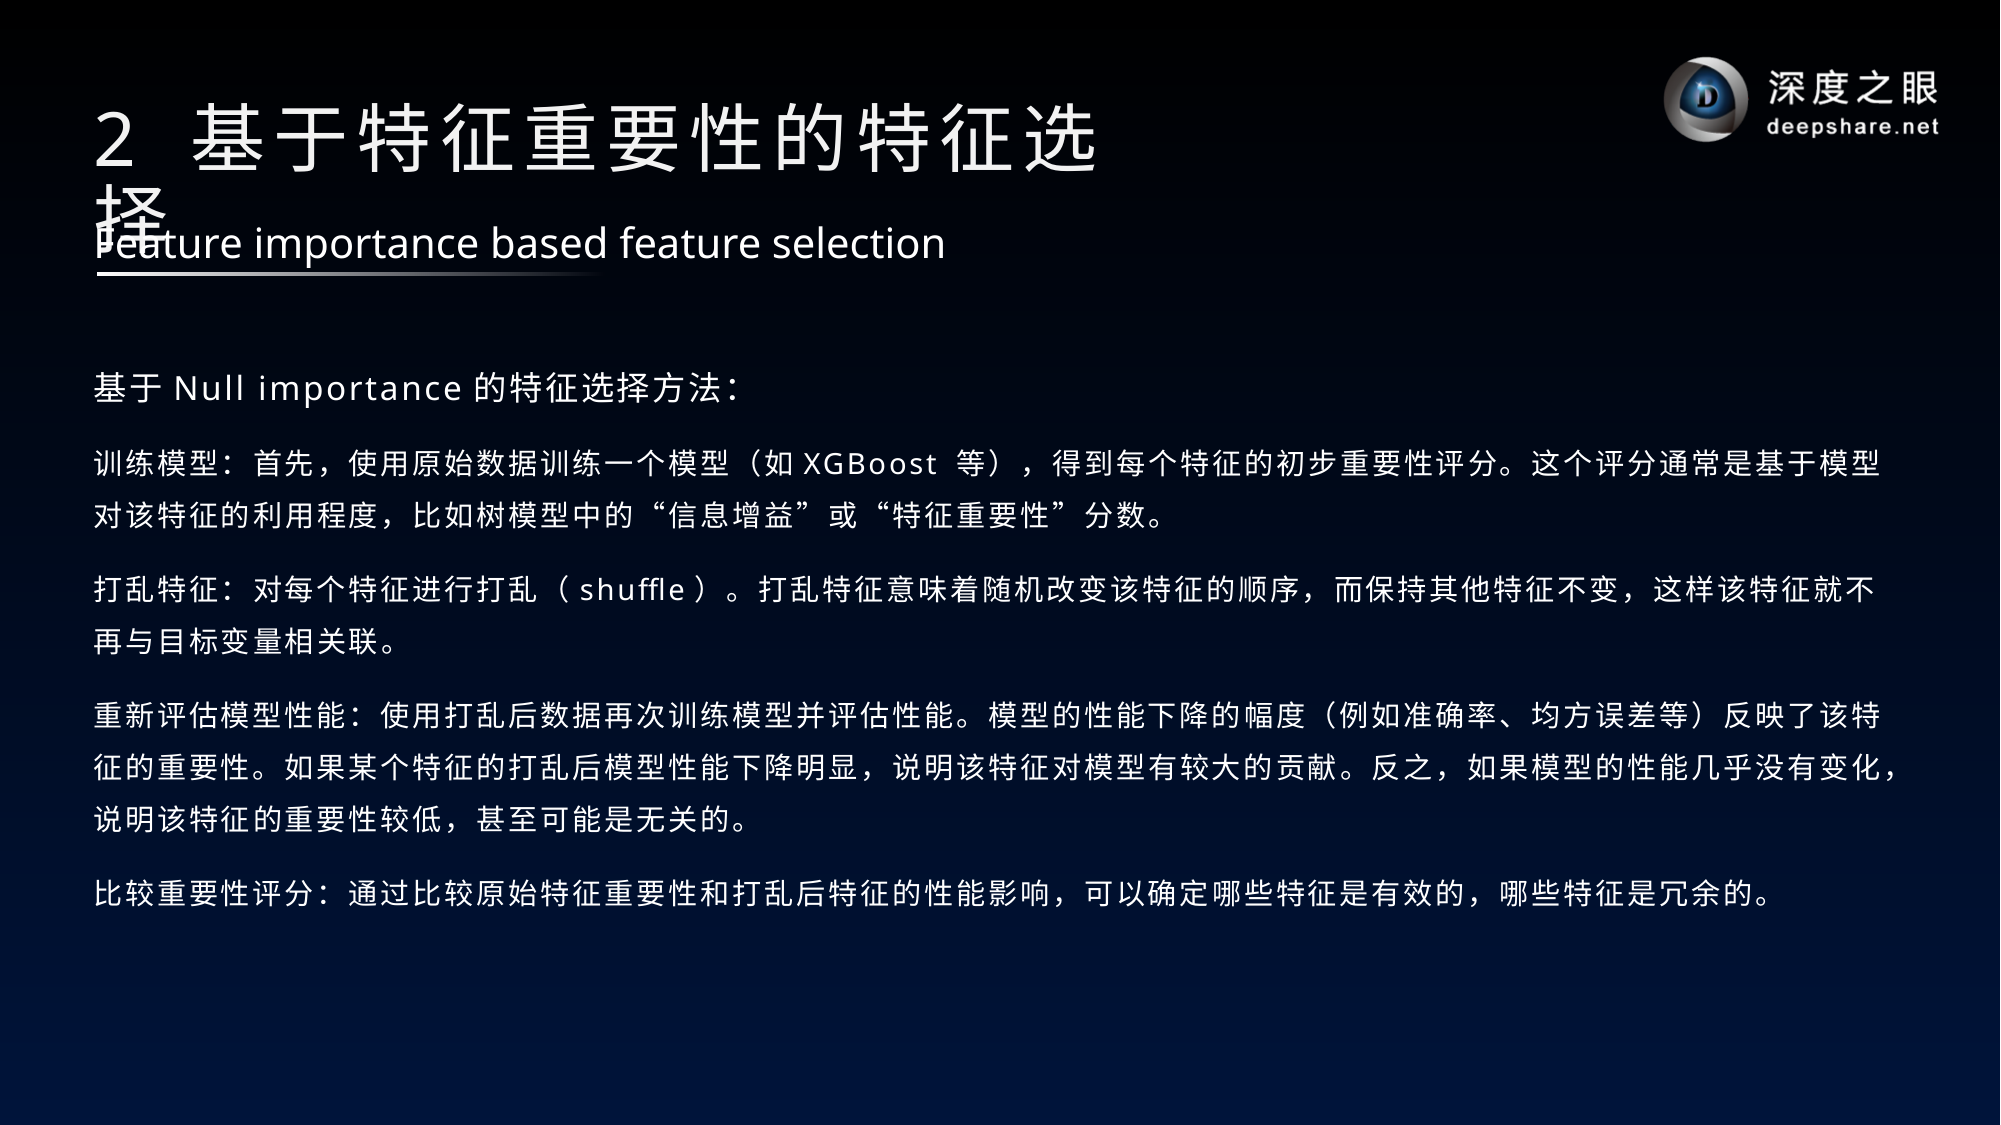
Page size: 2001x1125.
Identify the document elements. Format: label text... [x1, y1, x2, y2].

picture [1644, 37, 1945, 163]
list 基于Null importance的特征选择方法： 训练模型：首先，使用原始数据训练一个模型（如XGBoost 等），得到每个特征的初步重要性评分。这个评分通常是基于模型对该特征的利用程度，比如树模型中的“信息增益”或“特征重要性”分数。 打乱特征：对每个特征进行打乱（shuffle）。打乱特征意味着随机改变该特征的顺序，而保持其他特征不变，这样该特征就不再与目标变量相关联。 重新评估模型性能：使用打乱后数据再次训练模型并评估性能。模型的性能下降的幅度（例如准确率、均方误差等）反映了该特征的重要性。如果某个特征的打乱后模型性能下降明显，说明该特征对模型有较大的贡献。反之，如果模型的性能几乎没有变化，说明该特征的重要性较低，甚至可能是无关的。 比较重要性评分：通过比较原始特征重要性和打乱后特征的性能影响，可以确定哪些特征是有效的，哪些特征是冗余的。 [78, 339, 1922, 1125]
subtitle Feature importance based feature selection [78, 209, 989, 270]
title 2 基于特征重要性的特征选择 [78, 94, 1192, 192]
